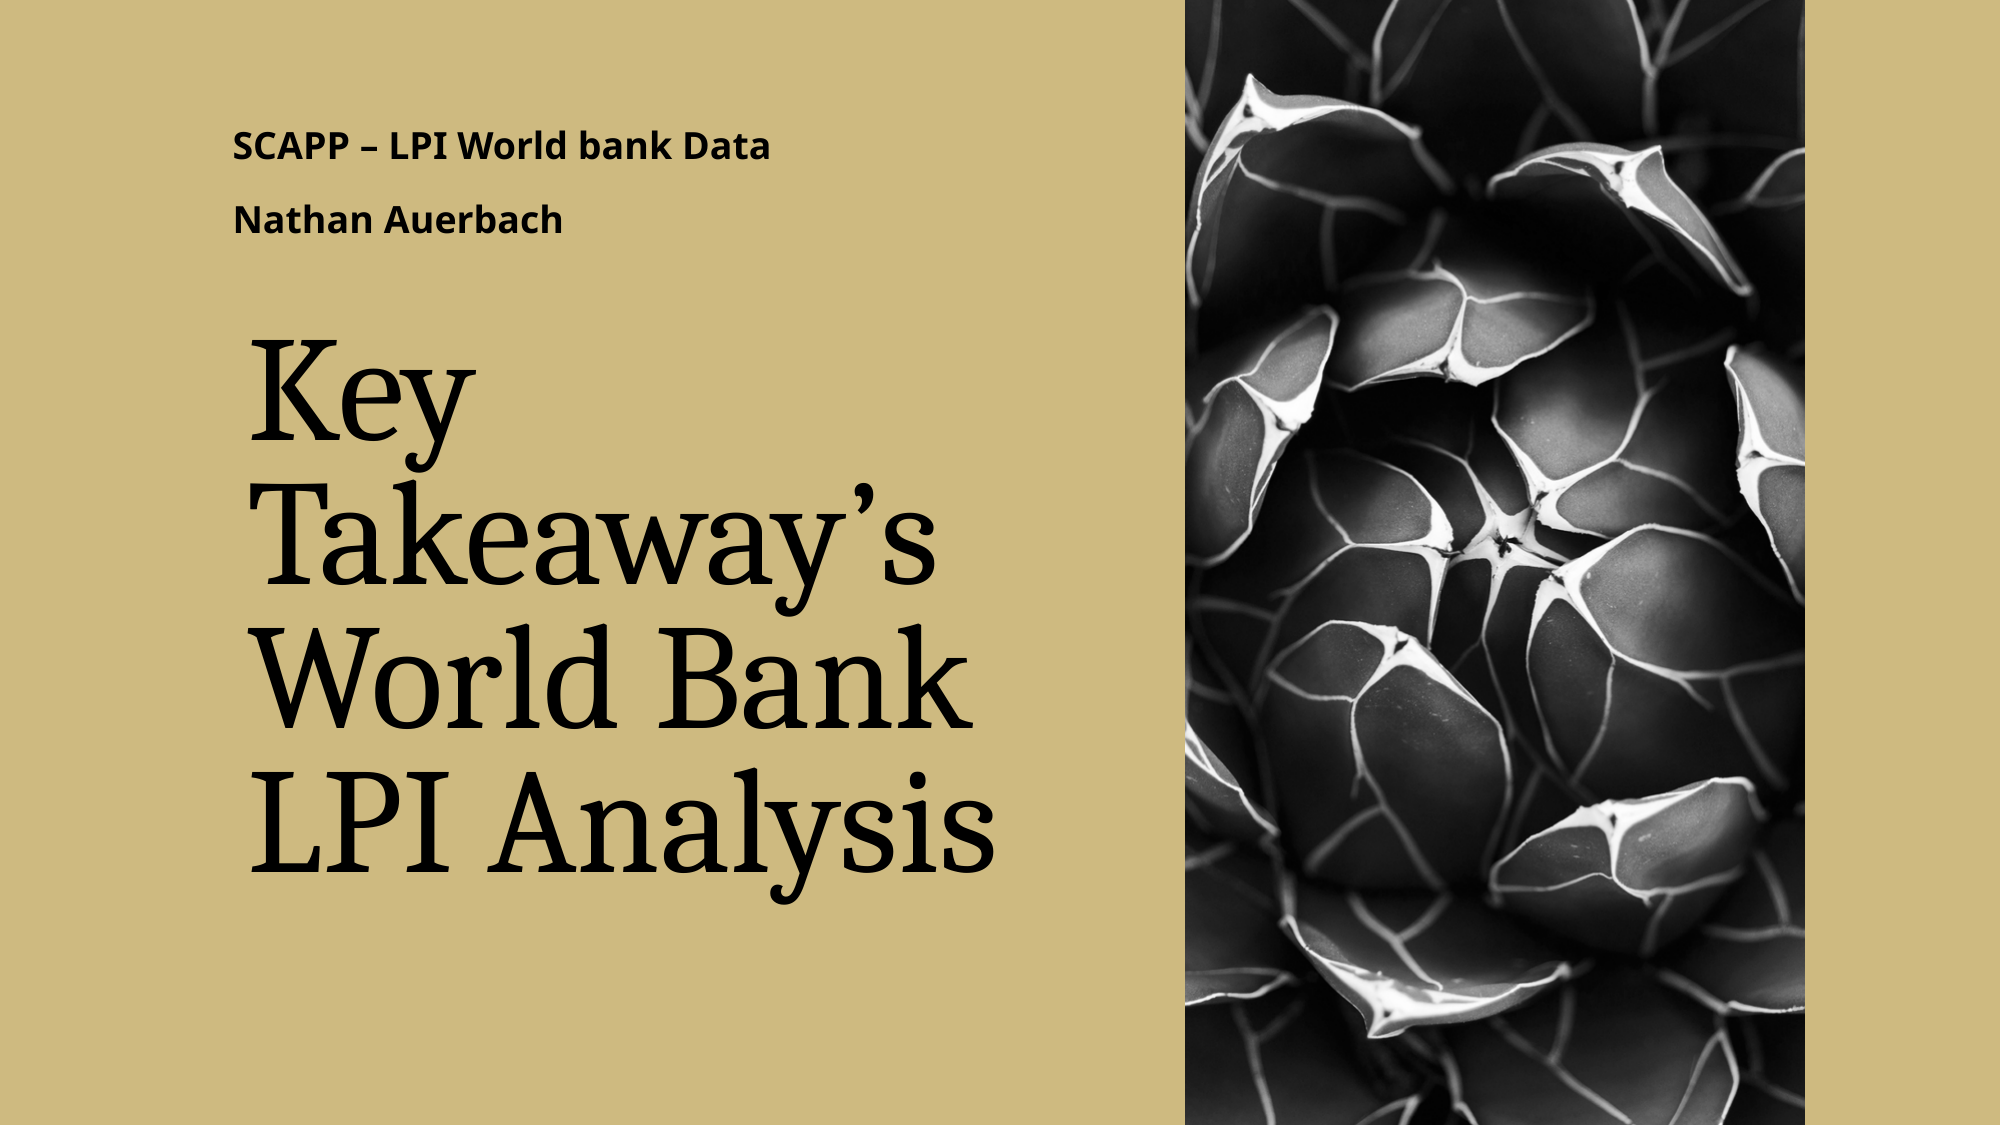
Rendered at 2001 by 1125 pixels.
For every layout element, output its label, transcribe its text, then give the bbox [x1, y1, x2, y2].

title Key Takeaway’s World Bank LPI Analysis [232, 317, 1032, 990]
picture [1184, 0, 1805, 1125]
subtitle SCAPP – LPI World bank Data Nathan Auerbach [232, 180, 1069, 250]
